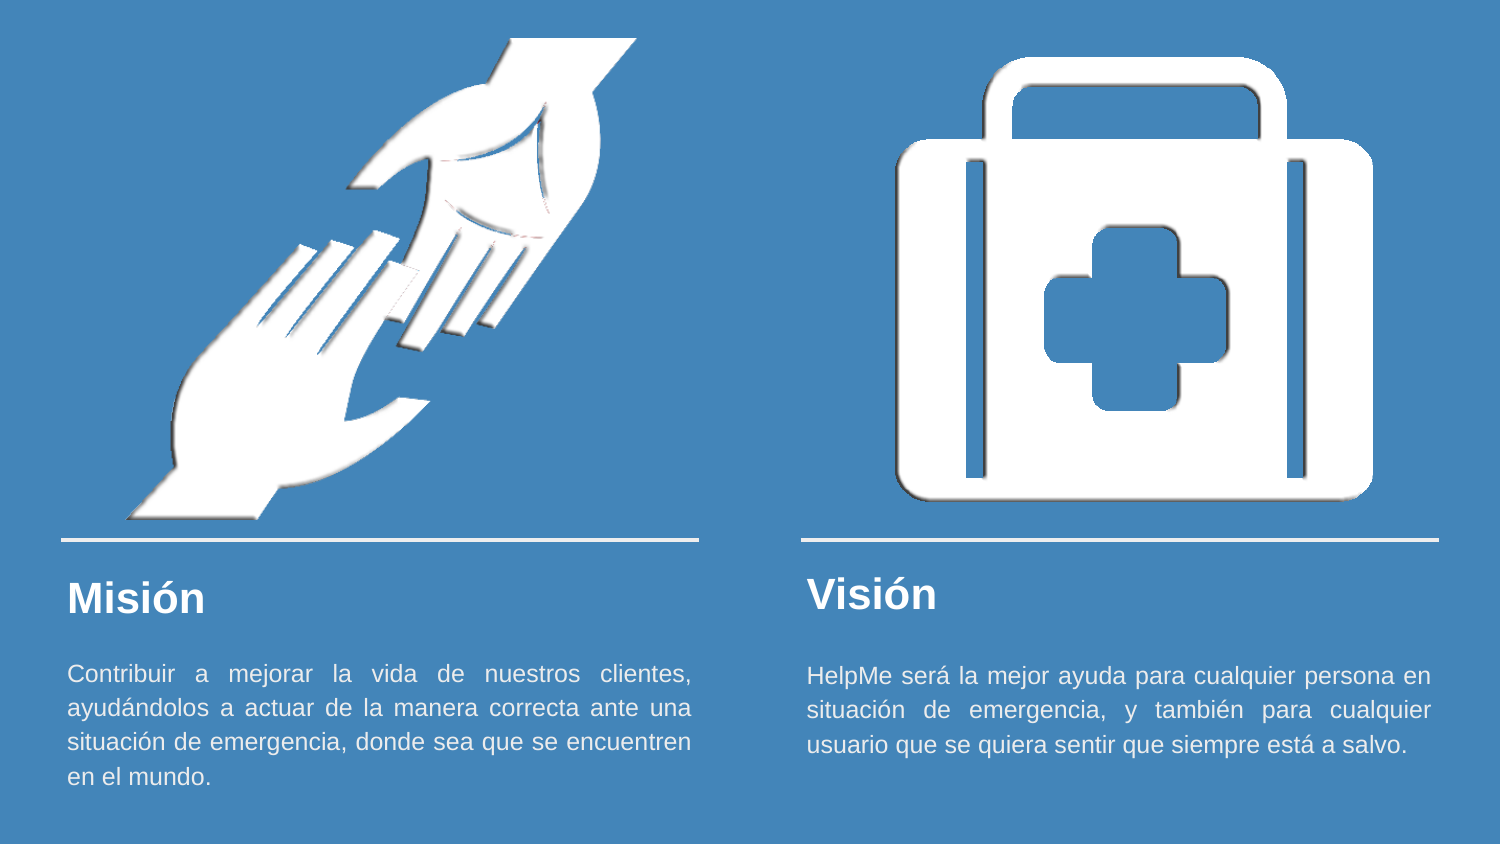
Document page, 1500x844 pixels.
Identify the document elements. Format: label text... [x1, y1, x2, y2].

list Contribuir a mejorar la vida de nuestros clientes, ayudándolos a actuar de la manera correcta ante una situación de emergencia, donde sea que se encuentren en el mundo. [52, 637, 709, 806]
list Visión [791, 546, 1448, 634]
picture [90, 37, 670, 521]
list Misión [52, 550, 709, 637]
list HelpMe será la mejor ayuda para cualquier persona en situación de emergencia, y también para cualquier usuario que se quiera sentir que siempre está a salvo. [791, 639, 1448, 806]
picture [895, 40, 1374, 519]
